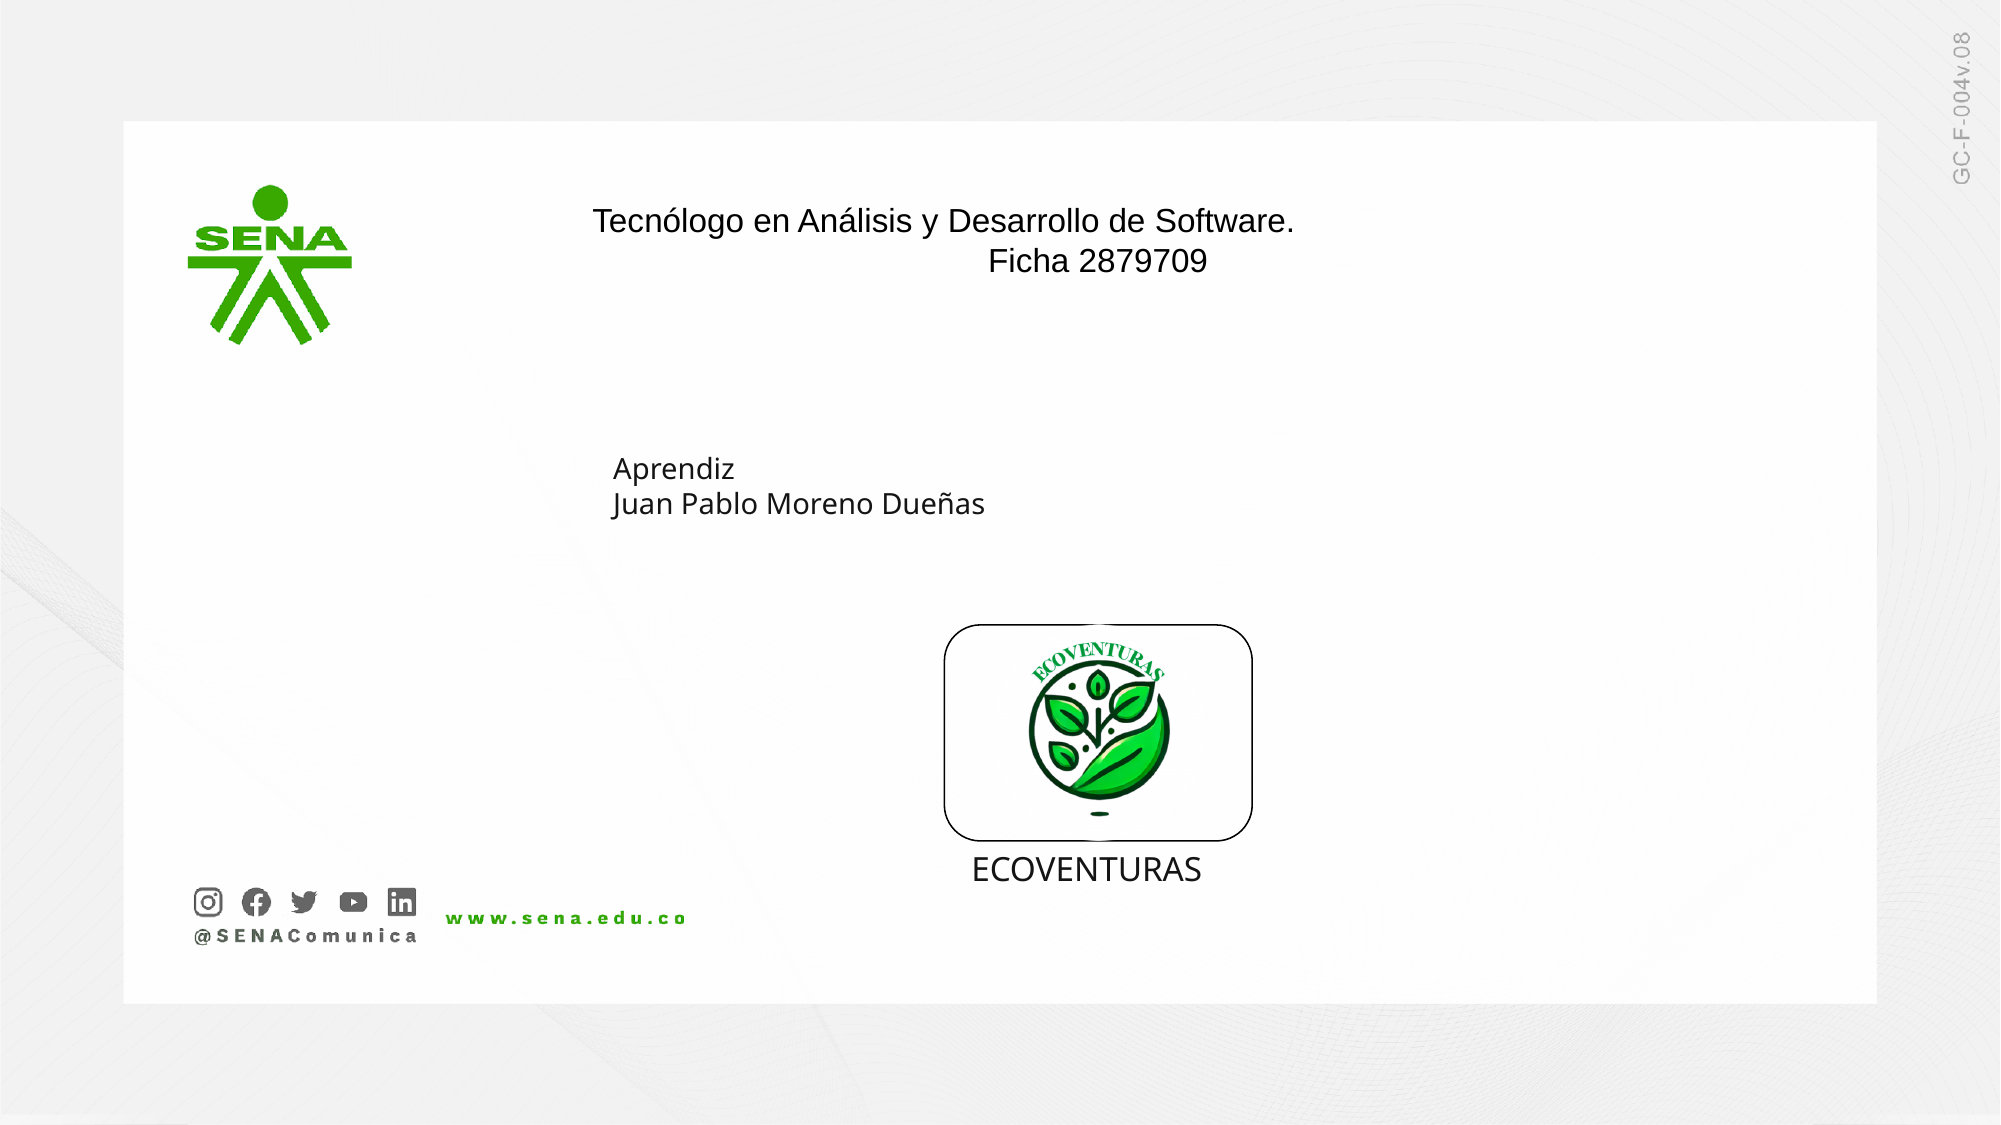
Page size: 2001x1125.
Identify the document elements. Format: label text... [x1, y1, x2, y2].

text_box Aprendiz Juan Pablo Moreno Dueñas [598, 442, 1599, 528]
picture [0, 0, 2000, 1125]
text_box [944, 624, 988, 841]
text_box [1207, 624, 1253, 841]
text_box Tecnólogo en Análisis y Desarrollo de Software. Ficha 2879709 [577, 191, 1619, 287]
text_box ECOVENTURAS [956, 840, 1241, 896]
